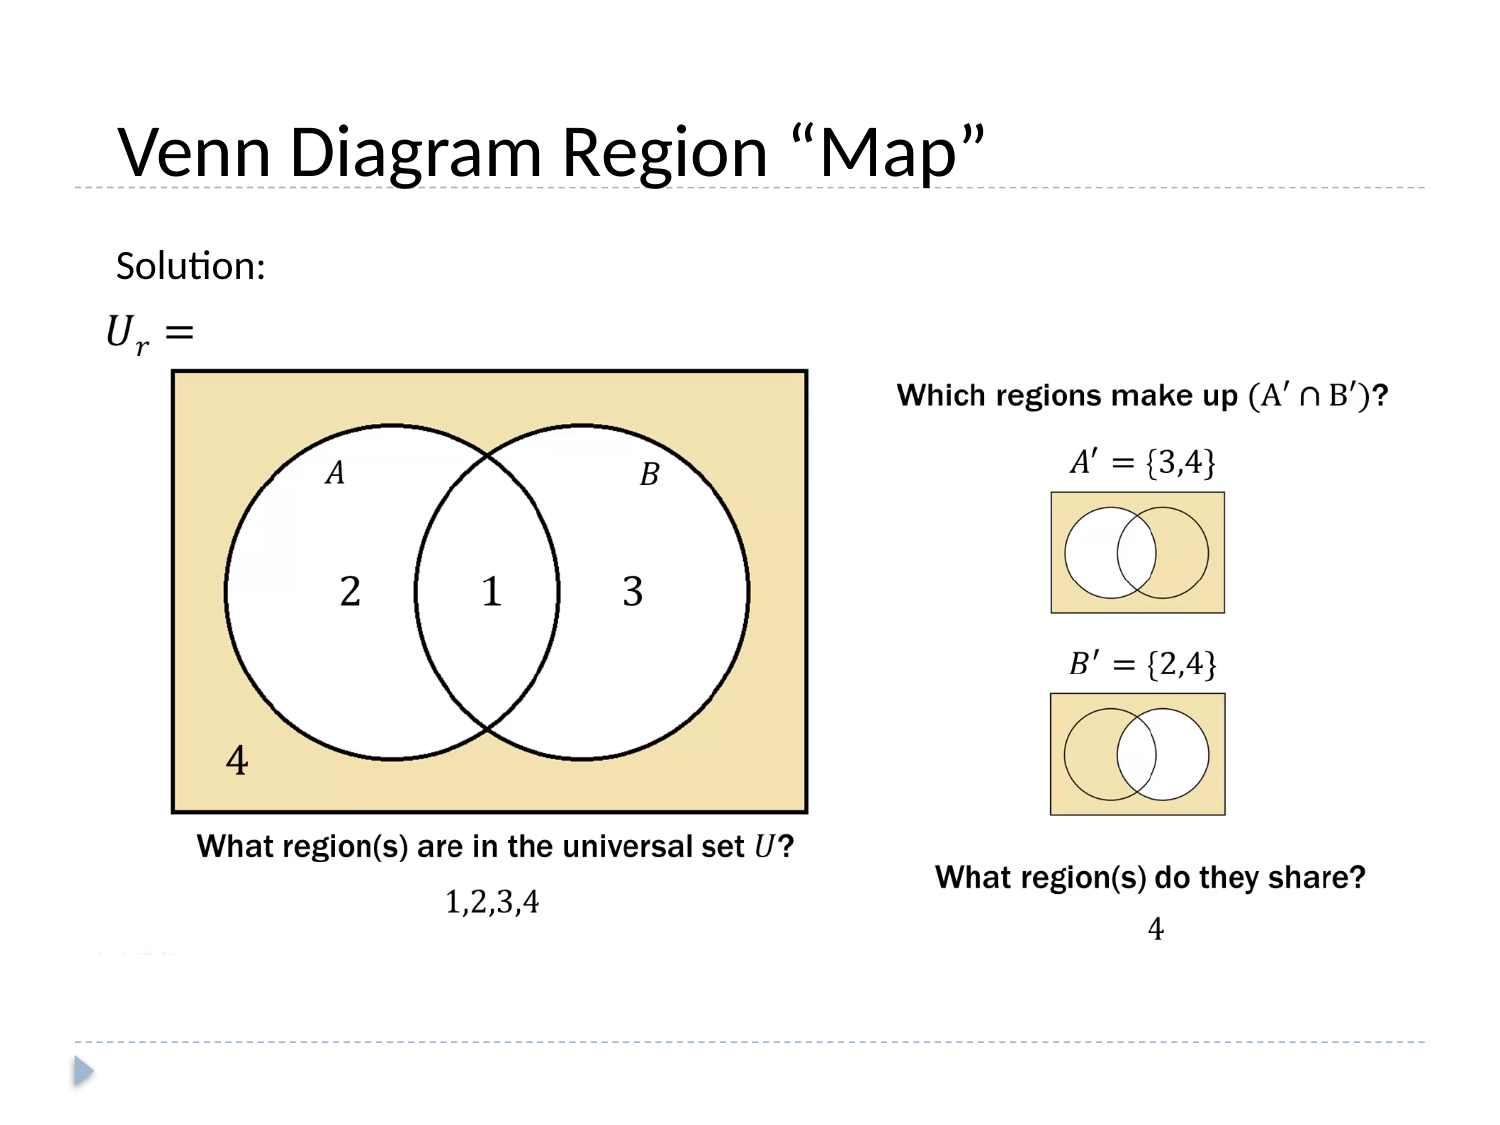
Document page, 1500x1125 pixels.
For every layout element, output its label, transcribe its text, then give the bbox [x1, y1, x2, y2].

text_box Venn Diagram Region “Map” [102, 93, 1005, 199]
text_box Solution: [100, 230, 282, 295]
picture [99, 299, 1413, 955]
